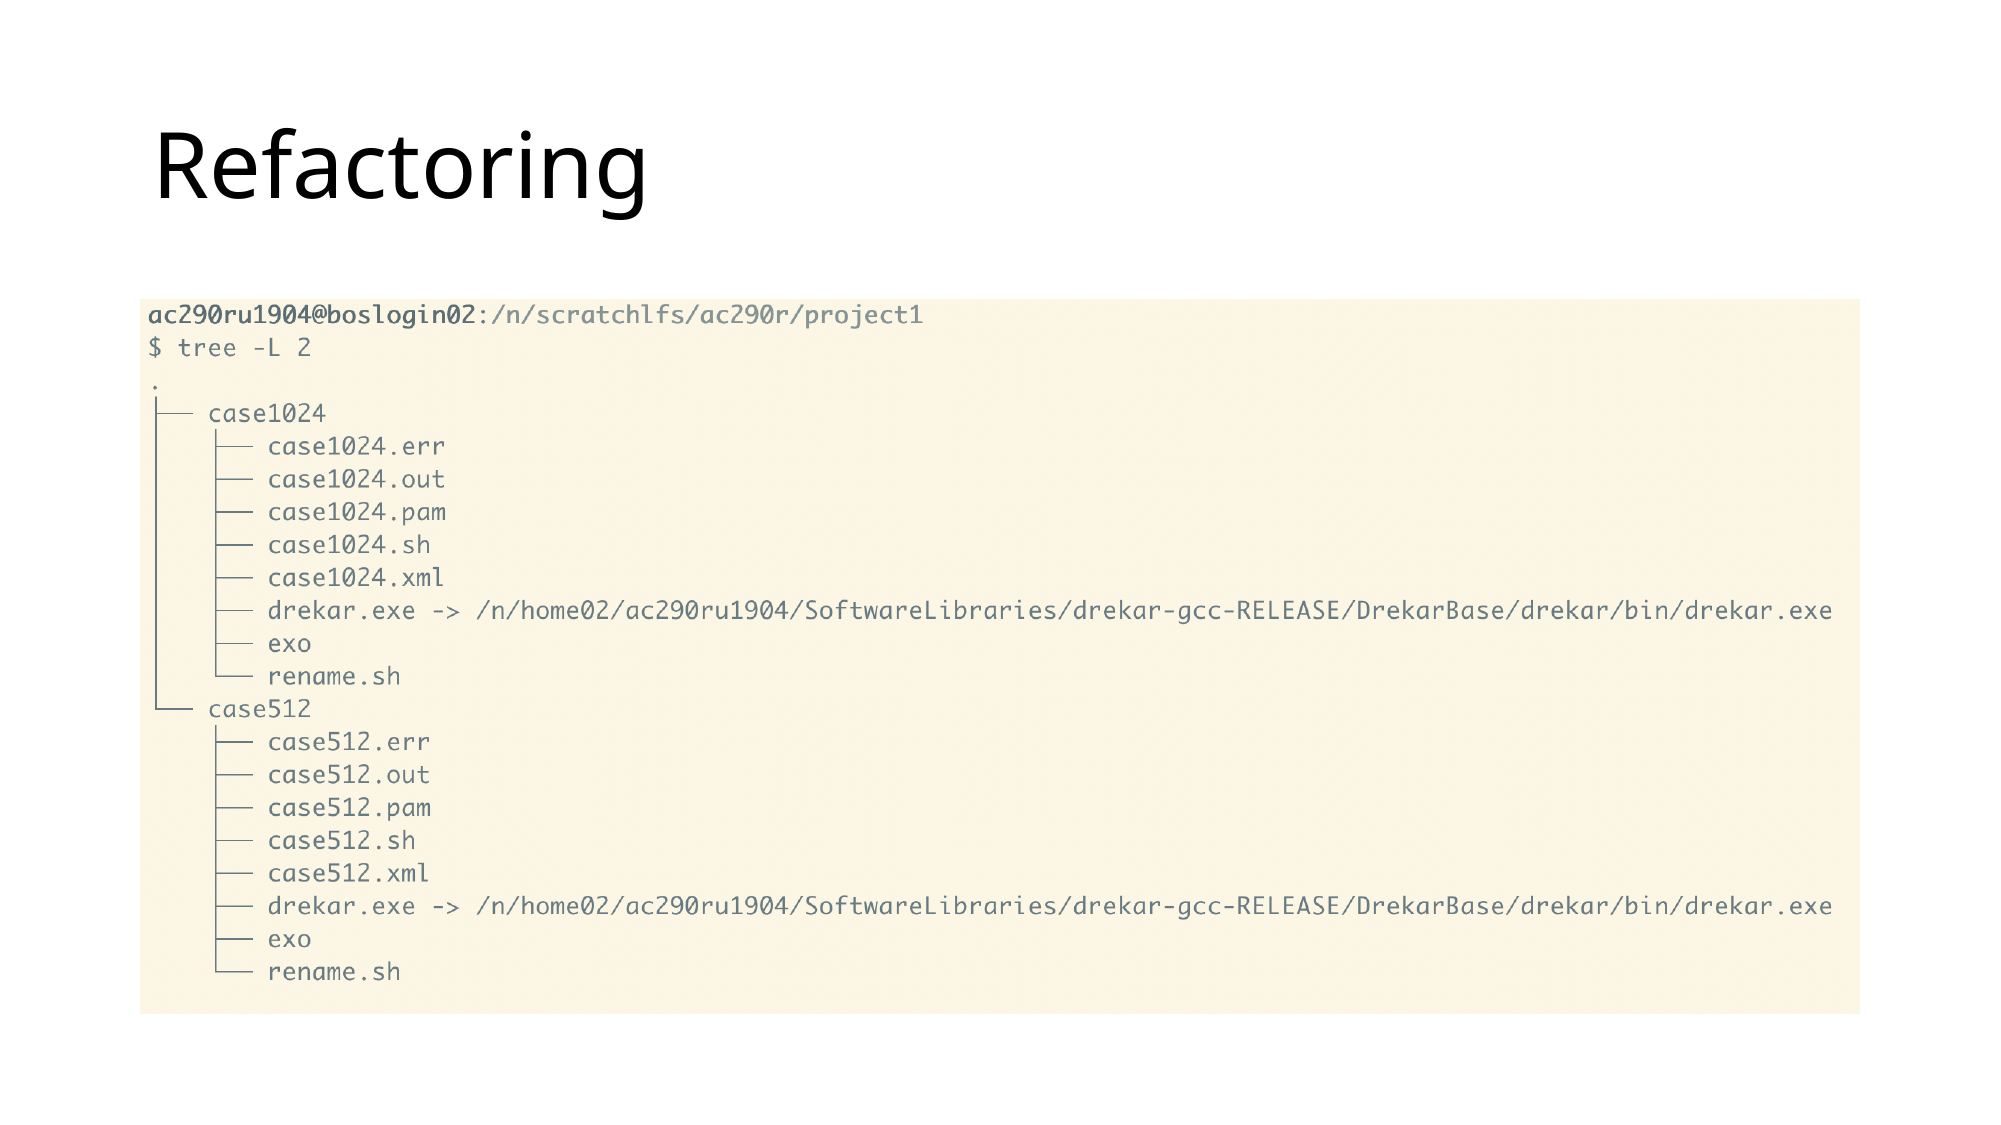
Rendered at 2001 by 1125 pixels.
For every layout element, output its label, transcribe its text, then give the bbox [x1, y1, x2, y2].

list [140, 299, 1860, 1014]
title Refactoring [137, 59, 1863, 278]
